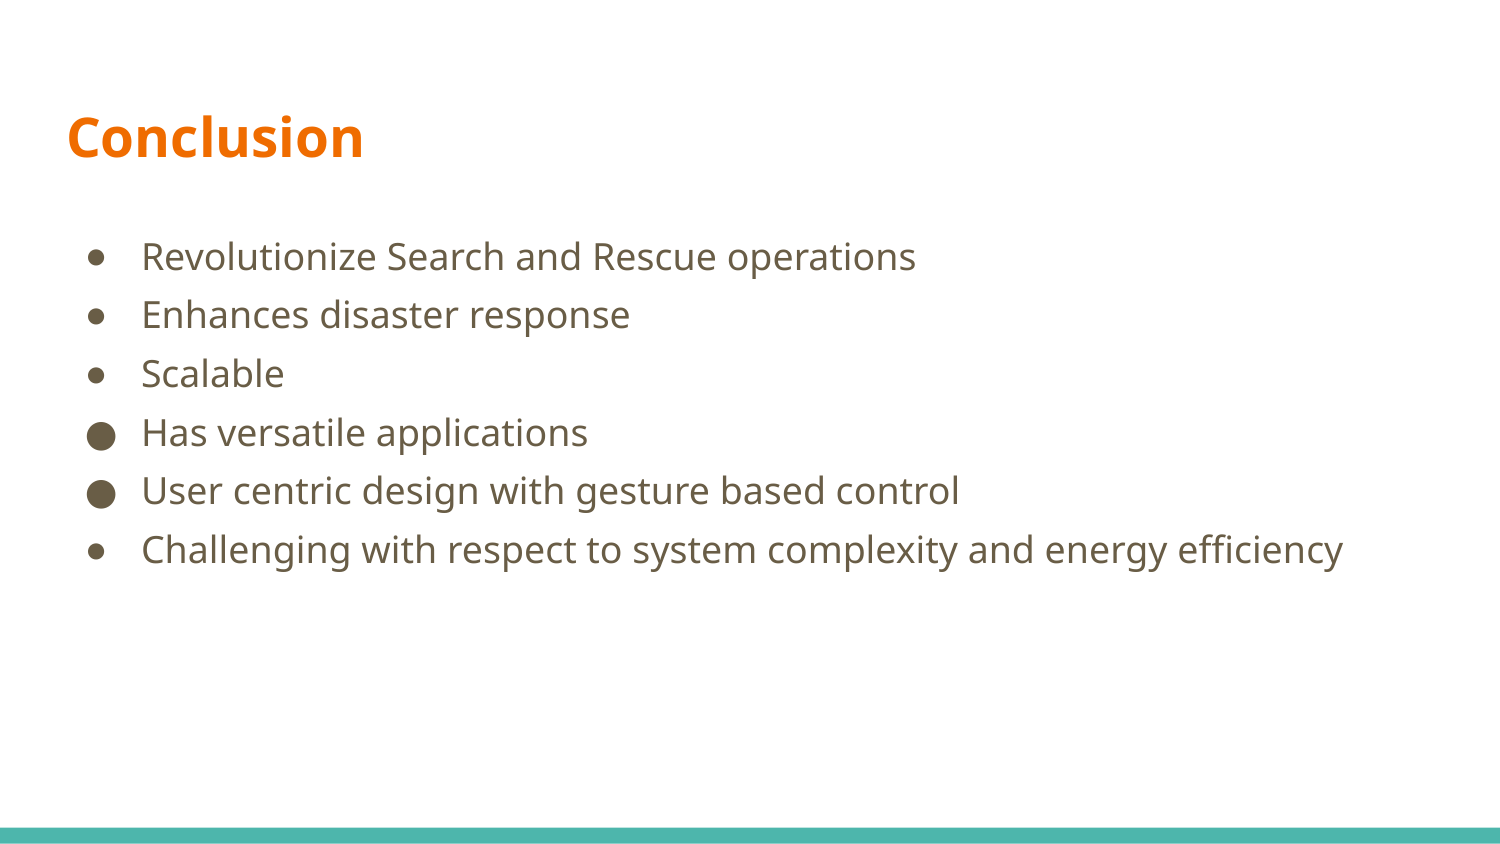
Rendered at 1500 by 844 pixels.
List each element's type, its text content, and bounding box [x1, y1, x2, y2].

title Conclusion [51, 72, 1449, 189]
list Revolutionize Search and Rescue operations Enhances disaster response Scalable Has versatile applications User centric design with gesture based control Challenging with respect to system complexity and energy efficiency [51, 207, 1449, 750]
